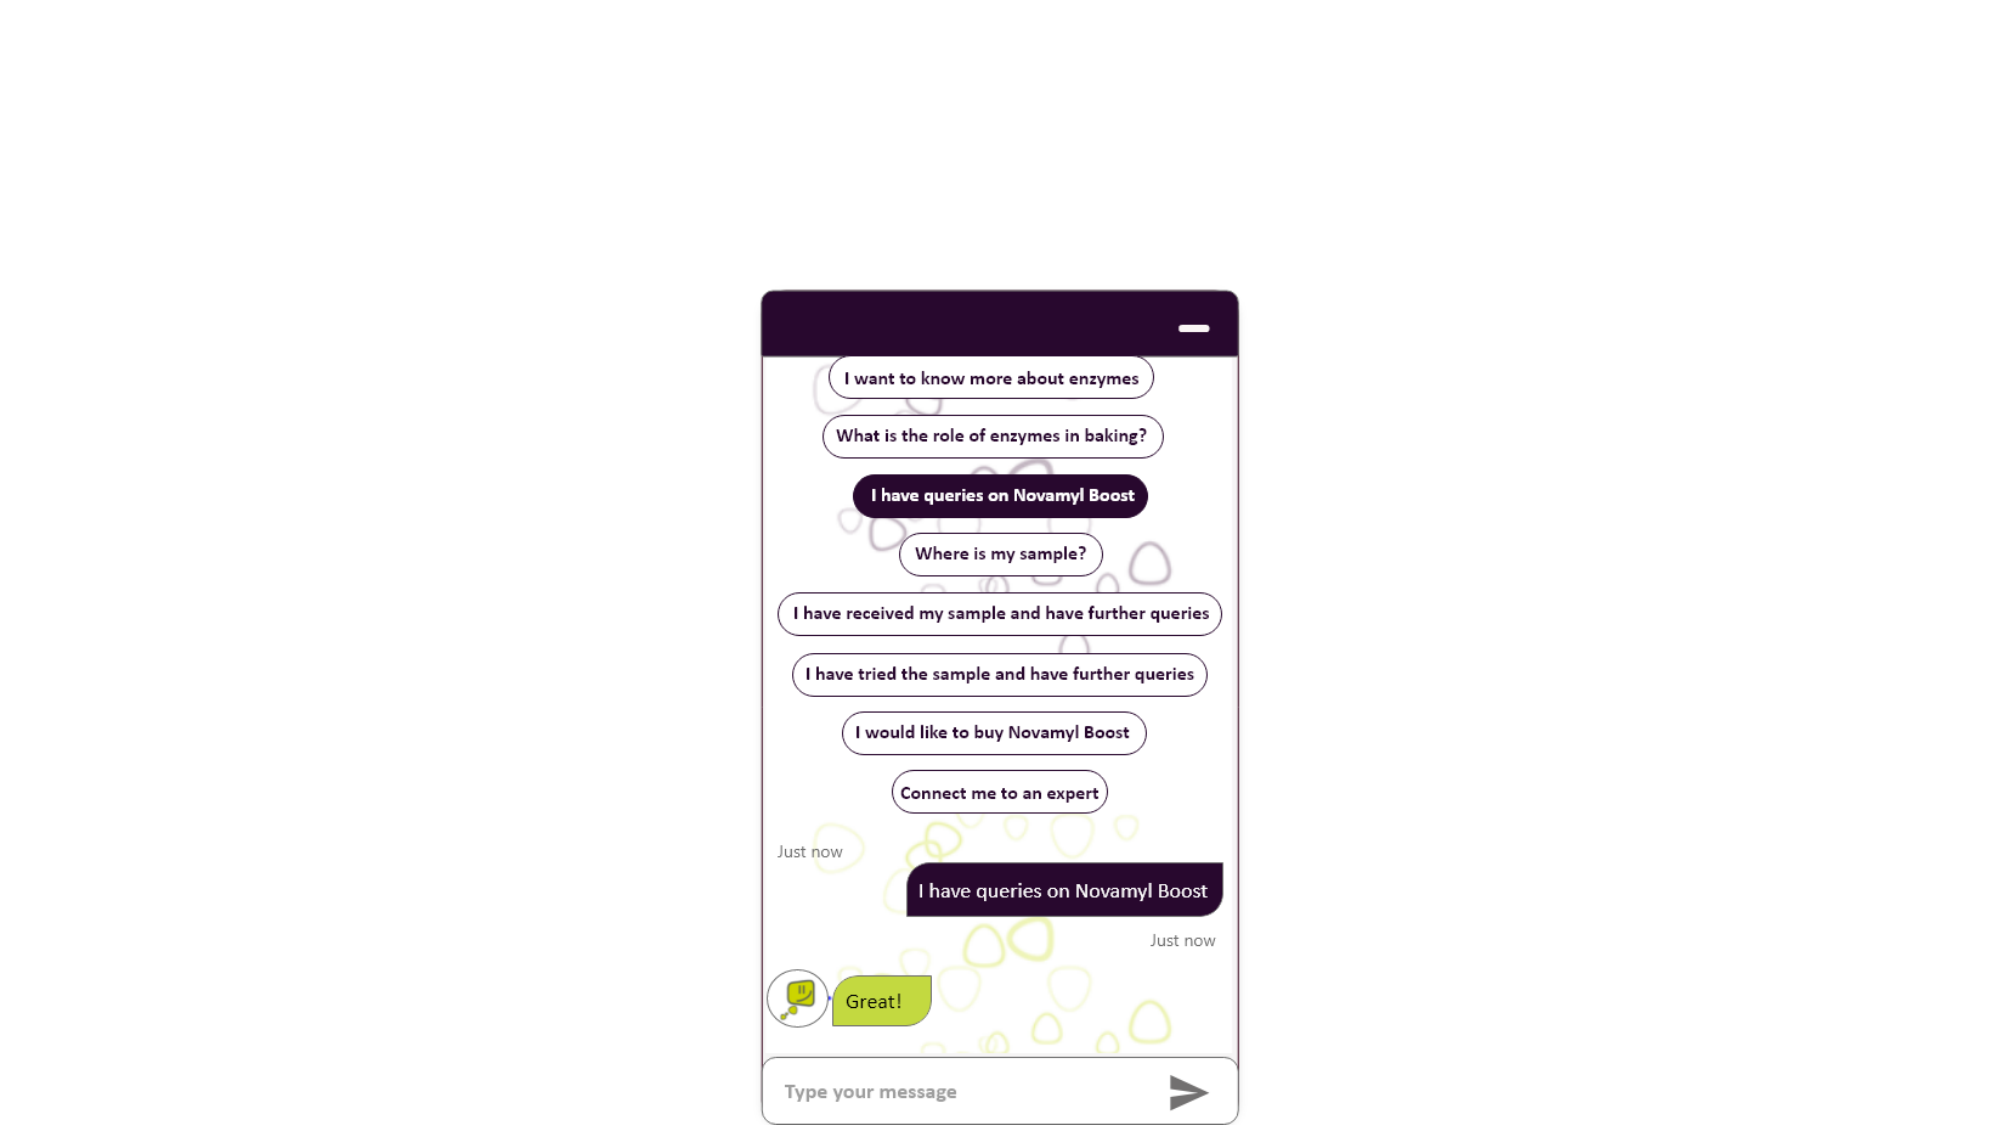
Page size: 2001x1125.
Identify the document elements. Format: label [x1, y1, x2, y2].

picture [739, 0, 1260, 1125]
